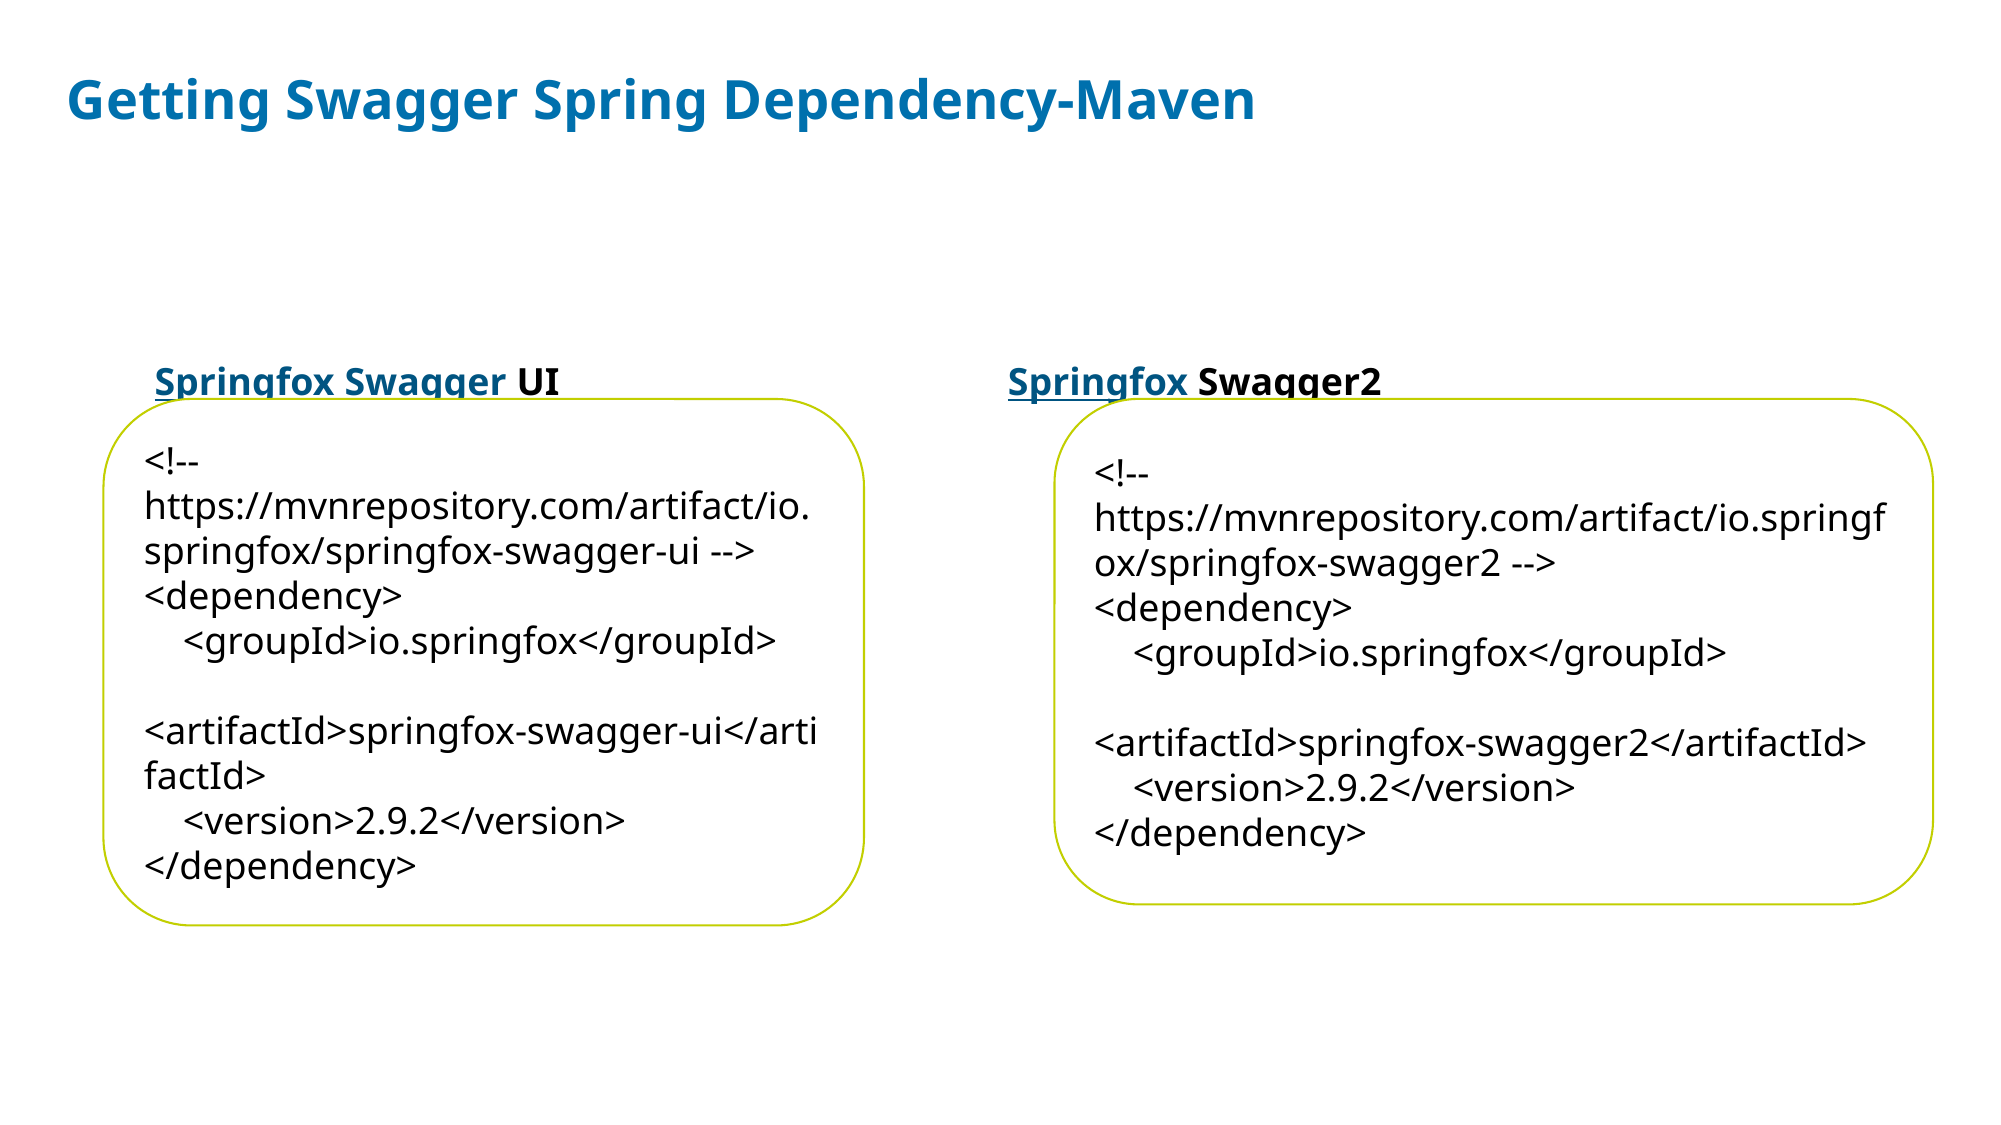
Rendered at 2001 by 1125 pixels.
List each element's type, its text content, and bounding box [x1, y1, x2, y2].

list Springfox Swagger UI Springfox Swagger2 [66, 231, 1933, 1014]
text_box <!-- https://mvnrepository.com/artifact/io.springfox/springfox-swagger2 --> <dependency> <groupId>io.springfox</groupId> <artifactId>springfox-swagger2</artifactId> <version>2.9.2</version> </dependency> [1053, 397, 1935, 906]
text_box <!-- https://mvnrepository.com/artifact/io.springfox/springfox-swagger-ui --> <dependency> <groupId>io.springfox</groupId> <artifactId>springfox-swagger-ui</artifactId> <version>2.9.2</version> </dependency> [102, 397, 866, 927]
title Getting Swagger Spring Dependency-Maven [66, 67, 1933, 208]
